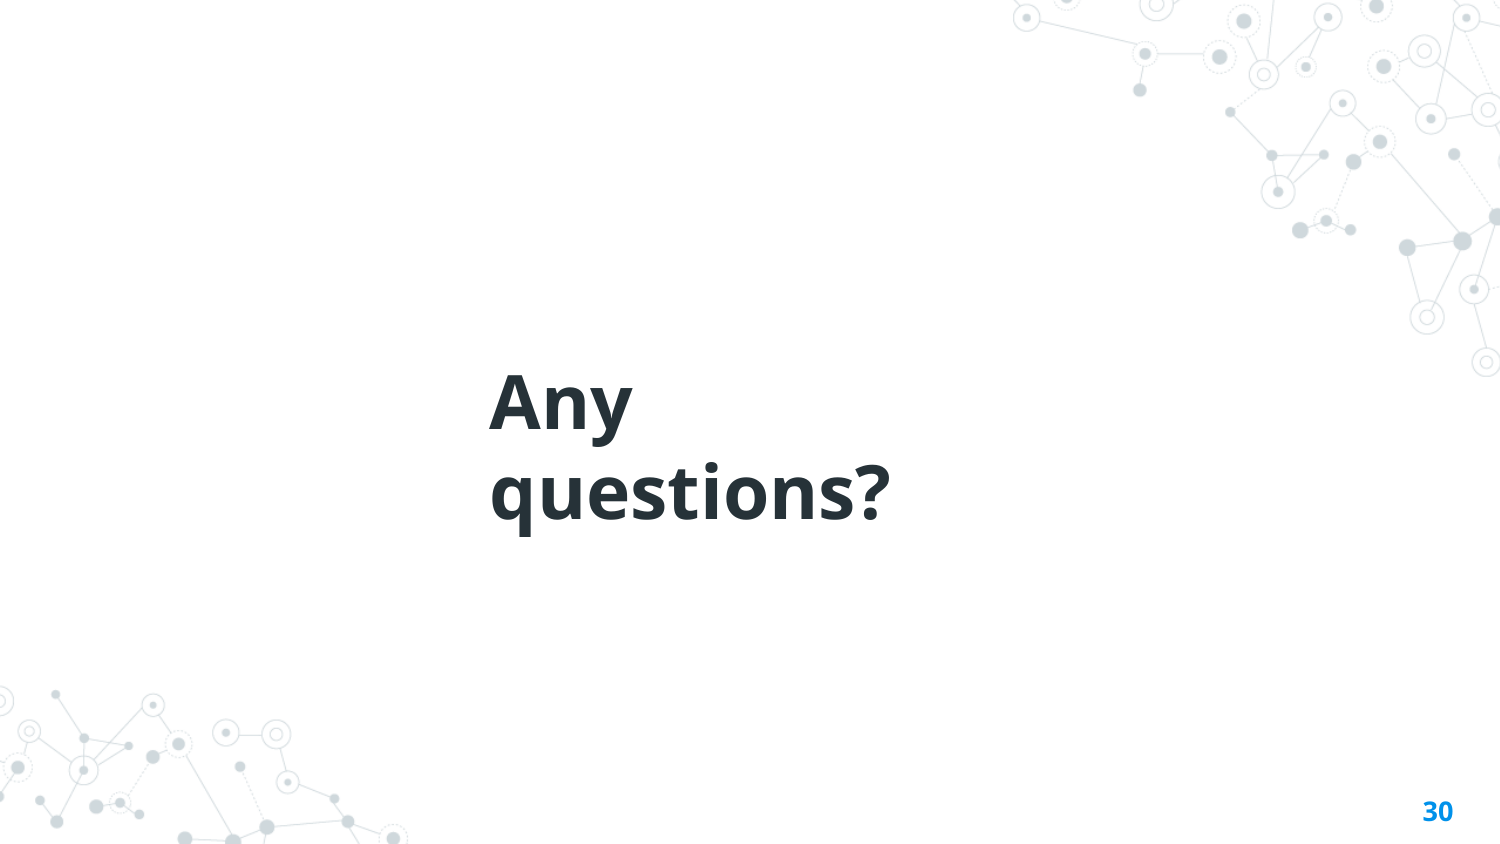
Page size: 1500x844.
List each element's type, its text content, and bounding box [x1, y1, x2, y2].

picture [0, 0, 1500, 844]
subtitle Any questions? [474, 339, 1026, 468]
slide_number 30 [1378, 779, 1469, 844]
